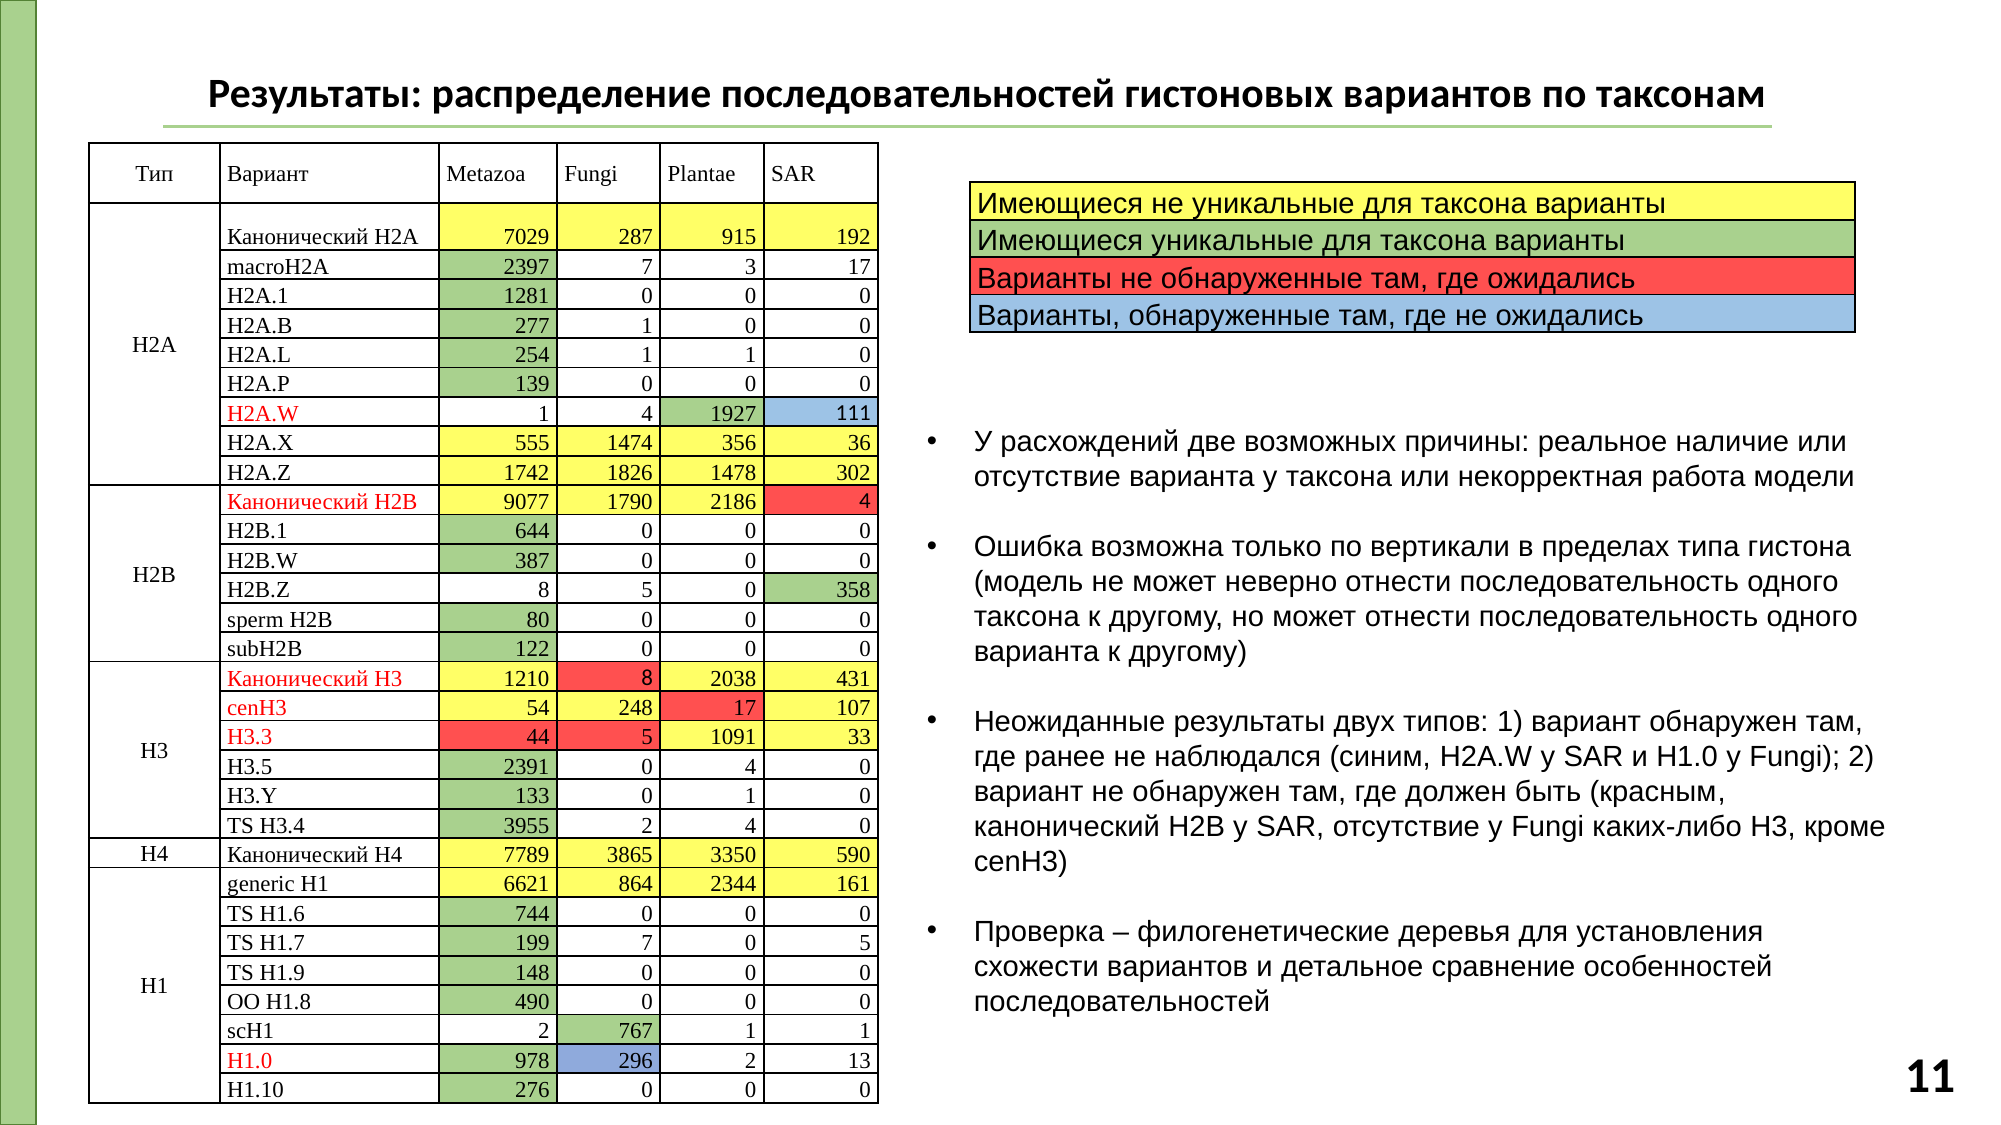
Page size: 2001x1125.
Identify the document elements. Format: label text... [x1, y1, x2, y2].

table_cell 0 [558, 1074, 659, 1102]
table_cell H3.3 [221, 721, 438, 749]
table_cell H3.Y [221, 780, 438, 808]
table_cell subH2B [221, 633, 438, 661]
table_cell 0 [765, 898, 877, 925]
table_cell 0 [661, 515, 763, 543]
table_cell H2A.W [221, 398, 438, 425]
text_box [0, 0, 37, 1125]
table_cell Канонический H4 [221, 839, 438, 867]
table_cell 7789 [440, 839, 556, 867]
table_cell 4 [661, 810, 763, 837]
table_cell 254 [440, 339, 556, 367]
table_cell generic H1 [221, 868, 438, 896]
table_cell 0 [558, 280, 659, 308]
table_cell 17 [661, 692, 763, 720]
table_cell 1 [661, 339, 763, 367]
table_cell 2186 [661, 486, 763, 514]
table_cell 0 [765, 515, 877, 543]
table_cell 2 [558, 810, 659, 837]
table_cell 0 [661, 604, 763, 631]
table_cell H2B.1 [221, 515, 438, 543]
table_cell 0 [661, 368, 763, 396]
table_cell 0 [558, 751, 659, 778]
table_cell 0 [765, 633, 877, 661]
table_header Вариант [221, 144, 438, 202]
table_cell 1 [661, 1015, 763, 1043]
table_cell 0 [558, 515, 659, 543]
table_cell 2391 [440, 751, 556, 778]
table_cell TS H3.4 [221, 810, 438, 837]
table_cell 36 [765, 427, 877, 455]
table_cell H3.5 [221, 751, 438, 778]
table_cell H1.10 [221, 1074, 438, 1102]
table_cell 744 [440, 898, 556, 925]
table_cell 0 [661, 927, 763, 955]
table_cell Канонический H2A [221, 204, 438, 249]
table_cell 80 [440, 604, 556, 631]
table_cell 0 [765, 1074, 877, 1102]
table_header Metazoa [440, 144, 556, 202]
table_cell 0 [661, 545, 763, 572]
table_cell 139 [440, 368, 556, 396]
table_cell 276 [440, 1074, 556, 1102]
table_cell 1281 [440, 280, 556, 308]
table_cell 1742 [440, 457, 556, 484]
table_cell 431 [765, 662, 877, 690]
table_cell 0 [558, 633, 659, 661]
table_cell Канонический H2B [221, 486, 438, 514]
table_cell 44 [440, 721, 556, 749]
table_cell H2B [90, 486, 219, 661]
table_cell 915 [661, 204, 763, 249]
table_cell Варианты не обнаруженные там, где ожидались [971, 258, 1854, 294]
table_cell 0 [765, 957, 877, 984]
table_cell H2B.Z [221, 574, 438, 602]
table_cell 8 [440, 574, 556, 602]
table_cell 0 [558, 368, 659, 396]
table_cell 148 [440, 957, 556, 984]
table_cell 0 [765, 780, 877, 808]
table_cell 3865 [558, 839, 659, 867]
table_cell 0 [661, 957, 763, 984]
table_cell 192 [765, 204, 877, 249]
table_cell 8 [558, 662, 659, 690]
text_box У расхождений две возможных причины: реальное наличие или отсутствие варианта у таксона или некорректная работа модели Ошибка возможна только по вертикали в пределах типа гистона (модель не может неверно отнести последовательность одного таксона к другому, но может отнести последовательность одного варианта к другому) Неожиданные результаты двух типов: 1) вариант обнаружен там, где ранее не наблюдался (синим, H2A.W у SAR и H1.0 у Fungi); 2) вариант не обнаружен там, где должен быть (красным, канонический H2B у SAR, отсутствие у Fungi каких-либо H3, кроме cenH3) Проверка – филогенетические деревья для установления схожести вариантов и детальное сравнение особенностей последовательностей [912, 415, 1913, 1025]
table_header Тип [90, 144, 219, 202]
table_cell 2 [440, 1015, 556, 1043]
table_cell TS H1.6 [221, 898, 438, 925]
table_cell 5 [558, 721, 659, 749]
table_cell 0 [558, 957, 659, 984]
table_cell 296 [558, 1045, 659, 1072]
table_cell TS H1.9 [221, 957, 438, 984]
table_cell 133 [440, 780, 556, 808]
table_cell 644 [440, 515, 556, 543]
table_cell 1790 [558, 486, 659, 514]
table_cell 0 [558, 545, 659, 572]
table_cell 3 [661, 251, 763, 278]
table_cell 1091 [661, 721, 763, 749]
table_cell 1 [558, 339, 659, 367]
table_cell 0 [661, 574, 763, 602]
table_cell 0 [661, 280, 763, 308]
table_cell 0 [558, 898, 659, 925]
table_cell cenH3 [221, 692, 438, 720]
table_cell 2344 [661, 868, 763, 896]
table_cell 1927 [661, 398, 763, 425]
table_cell 5 [765, 927, 877, 955]
table_cell 387 [440, 545, 556, 572]
table_cell 0 [765, 368, 877, 396]
table_header SAR [765, 144, 877, 202]
table_header Plantae [661, 144, 763, 202]
table_cell 111 [765, 398, 877, 425]
table_cell TS H1.7 [221, 927, 438, 955]
table_cell 2397 [440, 251, 556, 278]
slide_number 11 [1412, 1042, 1971, 1103]
table_cell 0 [661, 633, 763, 661]
table_cell OO H1.8 [221, 986, 438, 1014]
table_cell 9077 [440, 486, 556, 514]
table_cell H2A.B [221, 310, 438, 337]
table_cell 33 [765, 721, 877, 749]
table_cell H2A [90, 204, 219, 484]
table_cell 356 [661, 427, 763, 455]
table_cell H2A.1 [221, 280, 438, 308]
table_cell 7 [558, 927, 659, 955]
table_cell scH1 [221, 1015, 438, 1043]
table_cell Варианты, обнаруженные там, где не ожидались [971, 295, 1854, 331]
table_cell 0 [765, 339, 877, 367]
table_cell 7029 [440, 204, 556, 249]
table_cell H4 [90, 839, 219, 867]
table_cell 6621 [440, 868, 556, 896]
table_cell 864 [558, 868, 659, 896]
table_cell 7 [558, 251, 659, 278]
table_cell 0 [765, 545, 877, 572]
table_cell 1474 [558, 427, 659, 455]
table_cell 1 [661, 780, 763, 808]
table_cell 0 [661, 986, 763, 1014]
table_header Fungi [558, 144, 659, 202]
table_cell 1478 [661, 457, 763, 484]
table_cell 0 [661, 1074, 763, 1102]
table_cell 978 [440, 1045, 556, 1072]
table_cell 767 [558, 1015, 659, 1043]
table_cell 5 [558, 574, 659, 602]
table_cell 17 [765, 251, 877, 278]
table_cell H2A.X [221, 427, 438, 455]
table_header Имеющиеся не уникальные для таксона варианты [971, 183, 1854, 219]
text_box Результаты: распределение последовательностей гистоновых вариантов по таксонам [193, 58, 1782, 124]
table_cell 1 [765, 1015, 877, 1043]
table_cell H2B.W [221, 545, 438, 572]
table_cell H1 [90, 868, 219, 1102]
table_cell 0 [661, 310, 763, 337]
table_cell macroH2A [221, 251, 438, 278]
table_cell 0 [558, 986, 659, 1014]
table_cell H1.0 [221, 1045, 438, 1072]
table_cell H2A.L [221, 339, 438, 367]
table_cell 0 [765, 986, 877, 1014]
table_cell 0 [765, 751, 877, 778]
table_cell 0 [765, 310, 877, 337]
table_cell 3955 [440, 810, 556, 837]
table_cell 107 [765, 692, 877, 720]
table_cell 161 [765, 868, 877, 896]
table_cell 358 [765, 574, 877, 602]
table_cell 3350 [661, 839, 763, 867]
table_cell 4 [661, 751, 763, 778]
table_cell 248 [558, 692, 659, 720]
table_cell 1 [440, 398, 556, 425]
table_cell Имеющиеся уникальные для таксона варианты [971, 221, 1854, 256]
table_cell 0 [661, 898, 763, 925]
table_cell 122 [440, 633, 556, 661]
table_cell 590 [765, 839, 877, 867]
table_cell 302 [765, 457, 877, 484]
table_cell 1826 [558, 457, 659, 484]
table_cell 4 [765, 486, 877, 514]
table_cell sperm H2B [221, 604, 438, 631]
table_cell 1 [558, 310, 659, 337]
table_cell 0 [558, 604, 659, 631]
table_cell 0 [765, 280, 877, 308]
table_cell 555 [440, 427, 556, 455]
table_cell 13 [765, 1045, 877, 1072]
table_cell 277 [440, 310, 556, 337]
table_cell 0 [765, 810, 877, 837]
table_cell 0 [558, 780, 659, 808]
table_cell 54 [440, 692, 556, 720]
table_cell Канонический H3 [221, 662, 438, 690]
table_cell H2A.Z [221, 457, 438, 484]
table_cell 1210 [440, 662, 556, 690]
table_cell 4 [558, 398, 659, 425]
table_cell 287 [558, 204, 659, 249]
table_cell 490 [440, 986, 556, 1014]
table_cell 2 [661, 1045, 763, 1072]
table_cell 2038 [661, 662, 763, 690]
table_cell 0 [765, 604, 877, 631]
table_cell H3 [90, 662, 219, 837]
table_cell 199 [440, 927, 556, 955]
table_cell H2A.P [221, 368, 438, 396]
